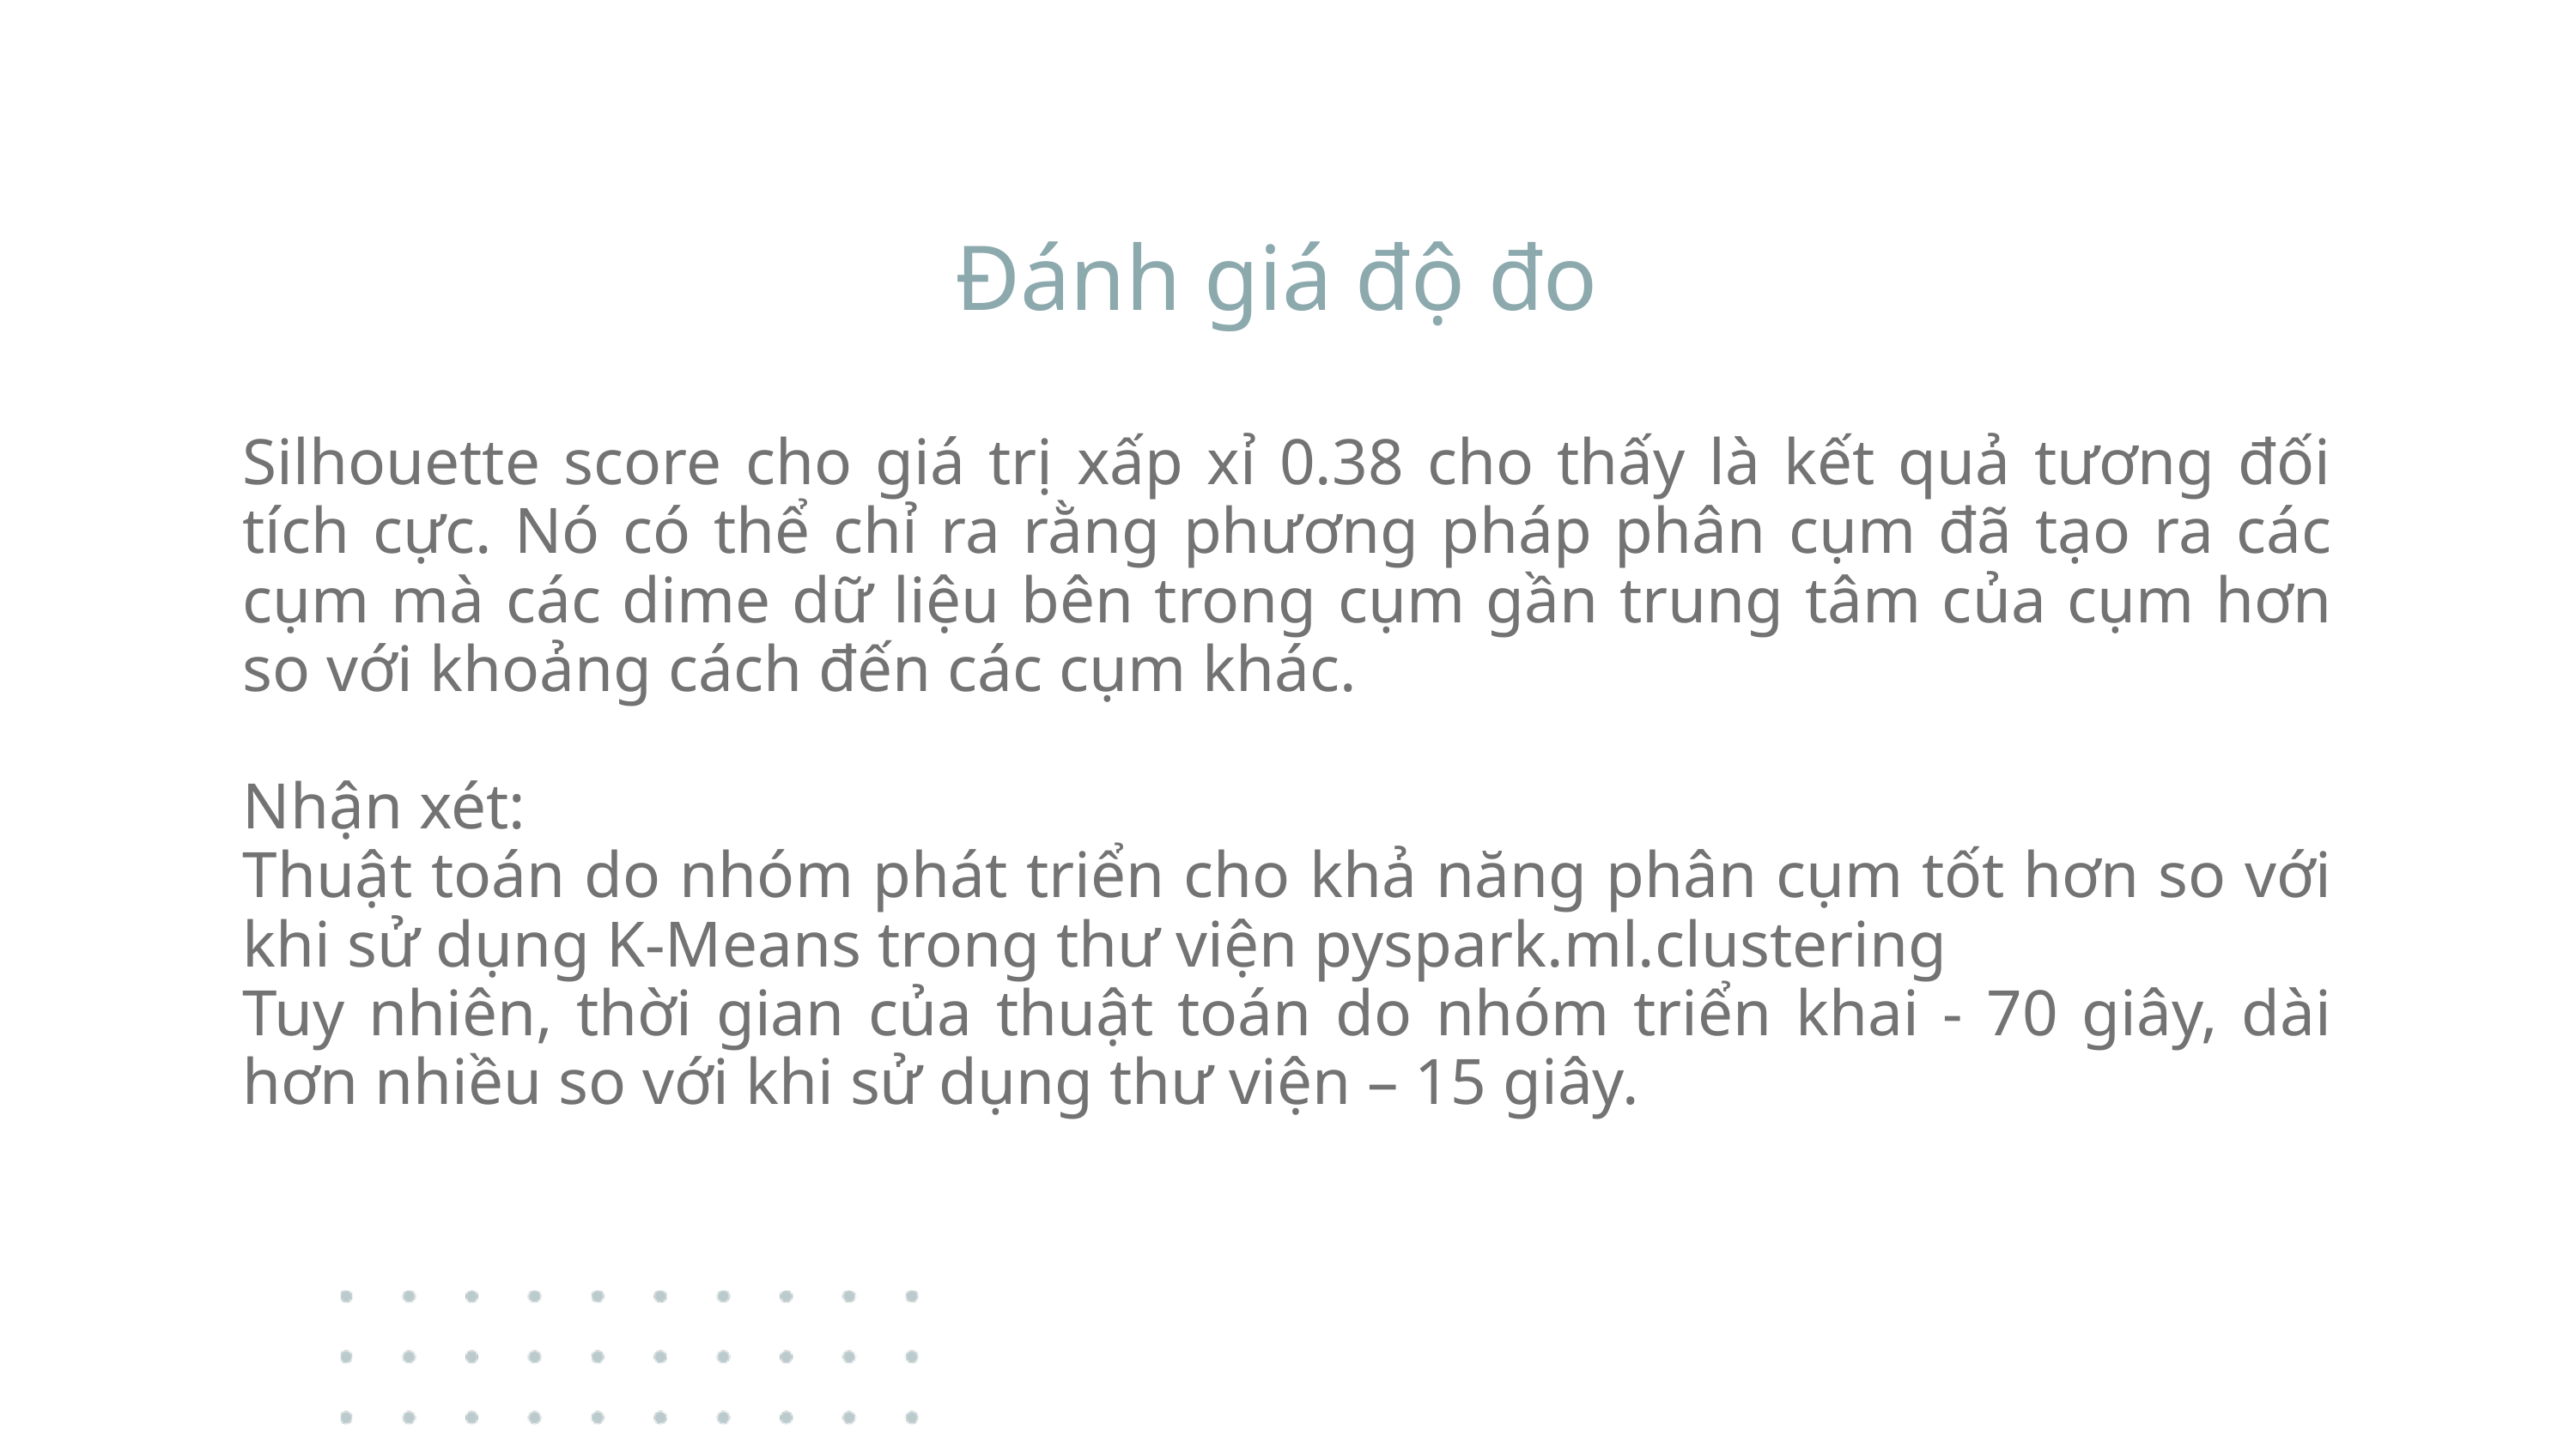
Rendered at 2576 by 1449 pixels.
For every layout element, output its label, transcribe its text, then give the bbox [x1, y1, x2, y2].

text_box Silhouette score cho giá trị xấp xỉ 0.38 cho thấy là kết quả tương đối tích cực. Nó có thể chỉ ra rằng phương pháp phân cụm đã tạo ra các cụm mà các dime dữ liệu bên trong cụm gần trung tâm của cụm hơn so với khoảng cách đến các cụm khác. Nhận xét: Thuật toán do nhóm phát triển cho khả năng phân cụm tốt hơn so với khi sử dụng K-Means trong thư viện pyspark.ml.clustering Tuy nhiên, thời gian của thuật toán do nhóm triển khai - 70 giây, dài hơn nhiều so với khi sử dụng thư viện – 15 giây. [242, 427, 2334, 1186]
text_box [340, 1290, 919, 1449]
text_box Đánh giá độ đo [814, 229, 1762, 329]
